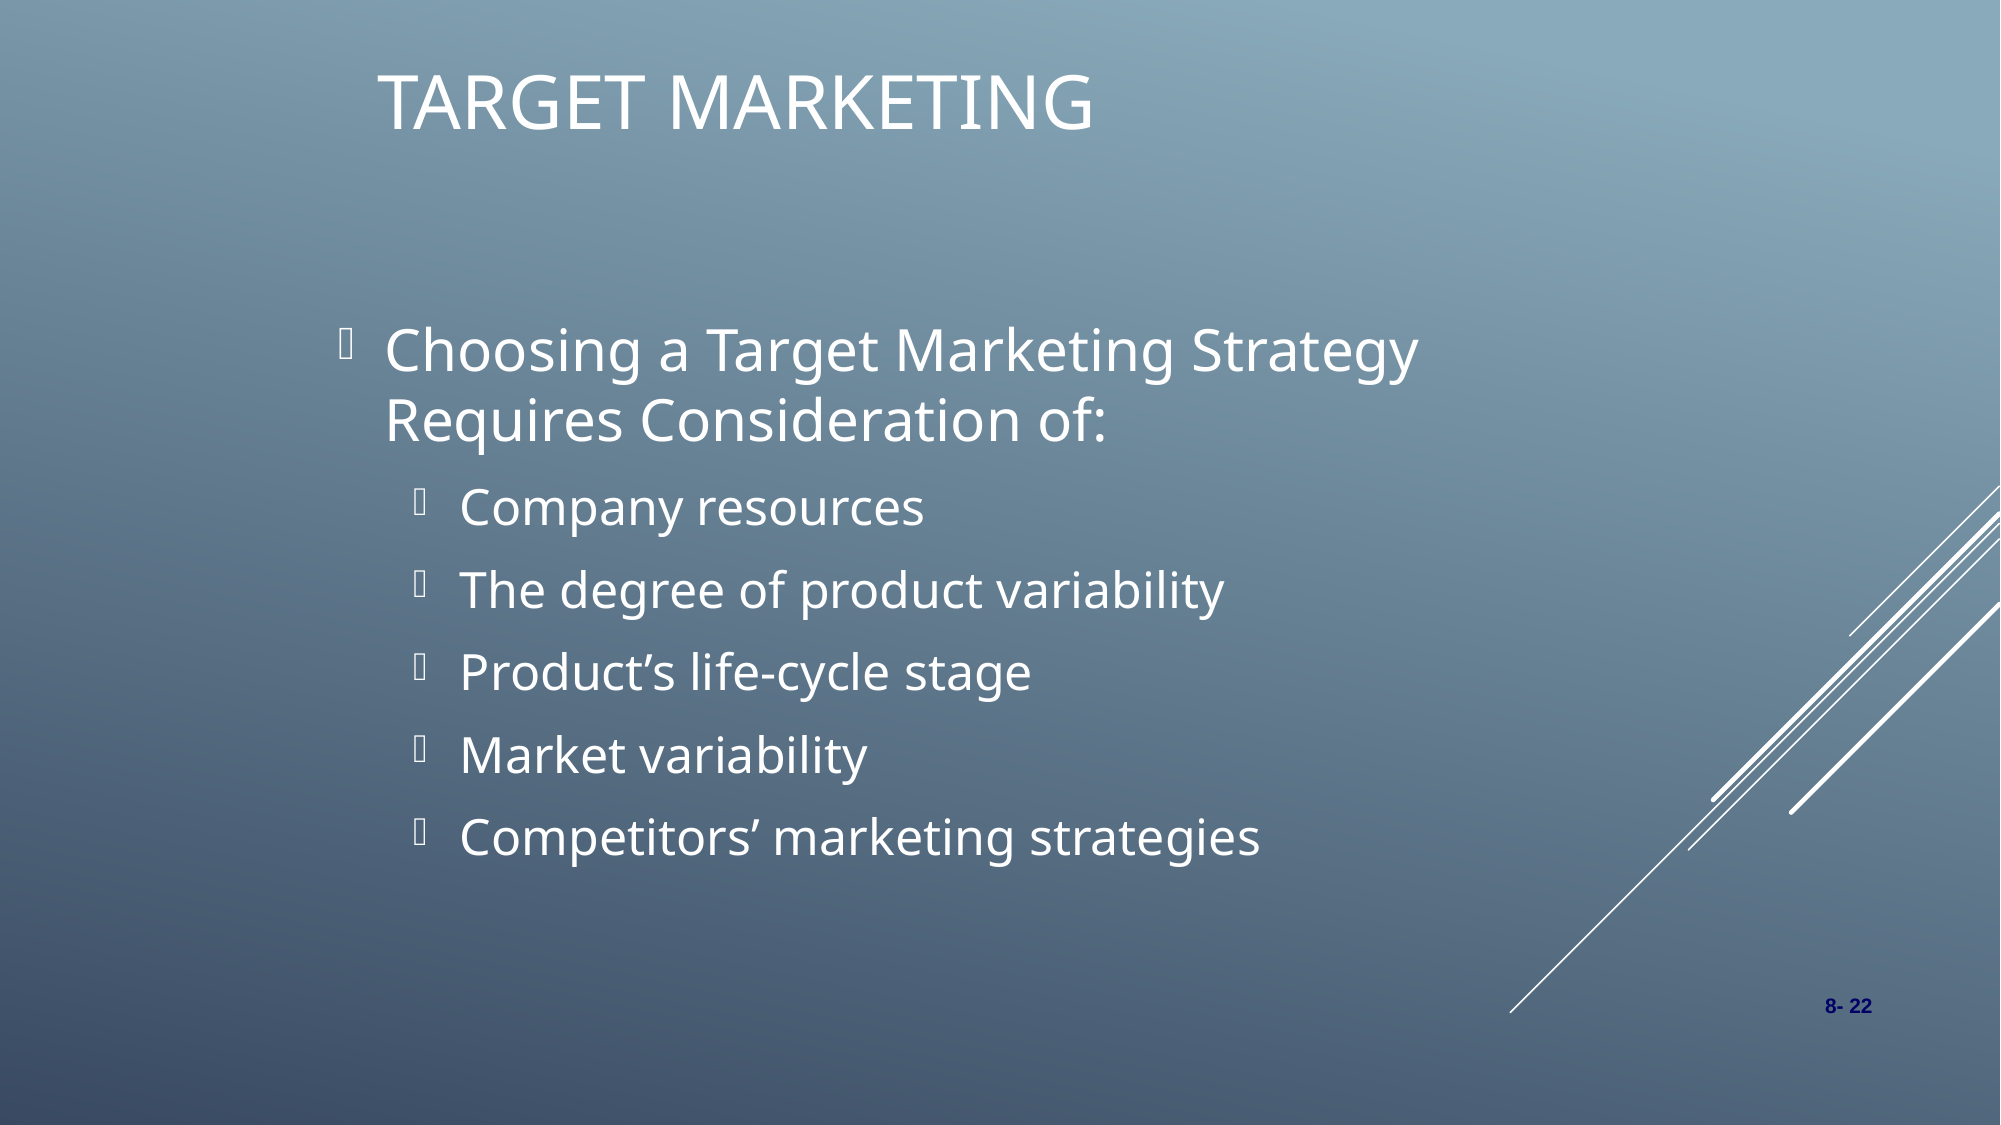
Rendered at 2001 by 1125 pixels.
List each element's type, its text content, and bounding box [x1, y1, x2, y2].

slide_number 8- 22 [1700, 915, 1888, 1025]
list Choosing a Target Marketing Strategy Requires Consideration of: Company resources The degree of product variability Product’s life-cycle stage Market variability Competitors’ marketing strategies [323, 214, 1688, 965]
title Target Marketing [362, 6, 1638, 194]
